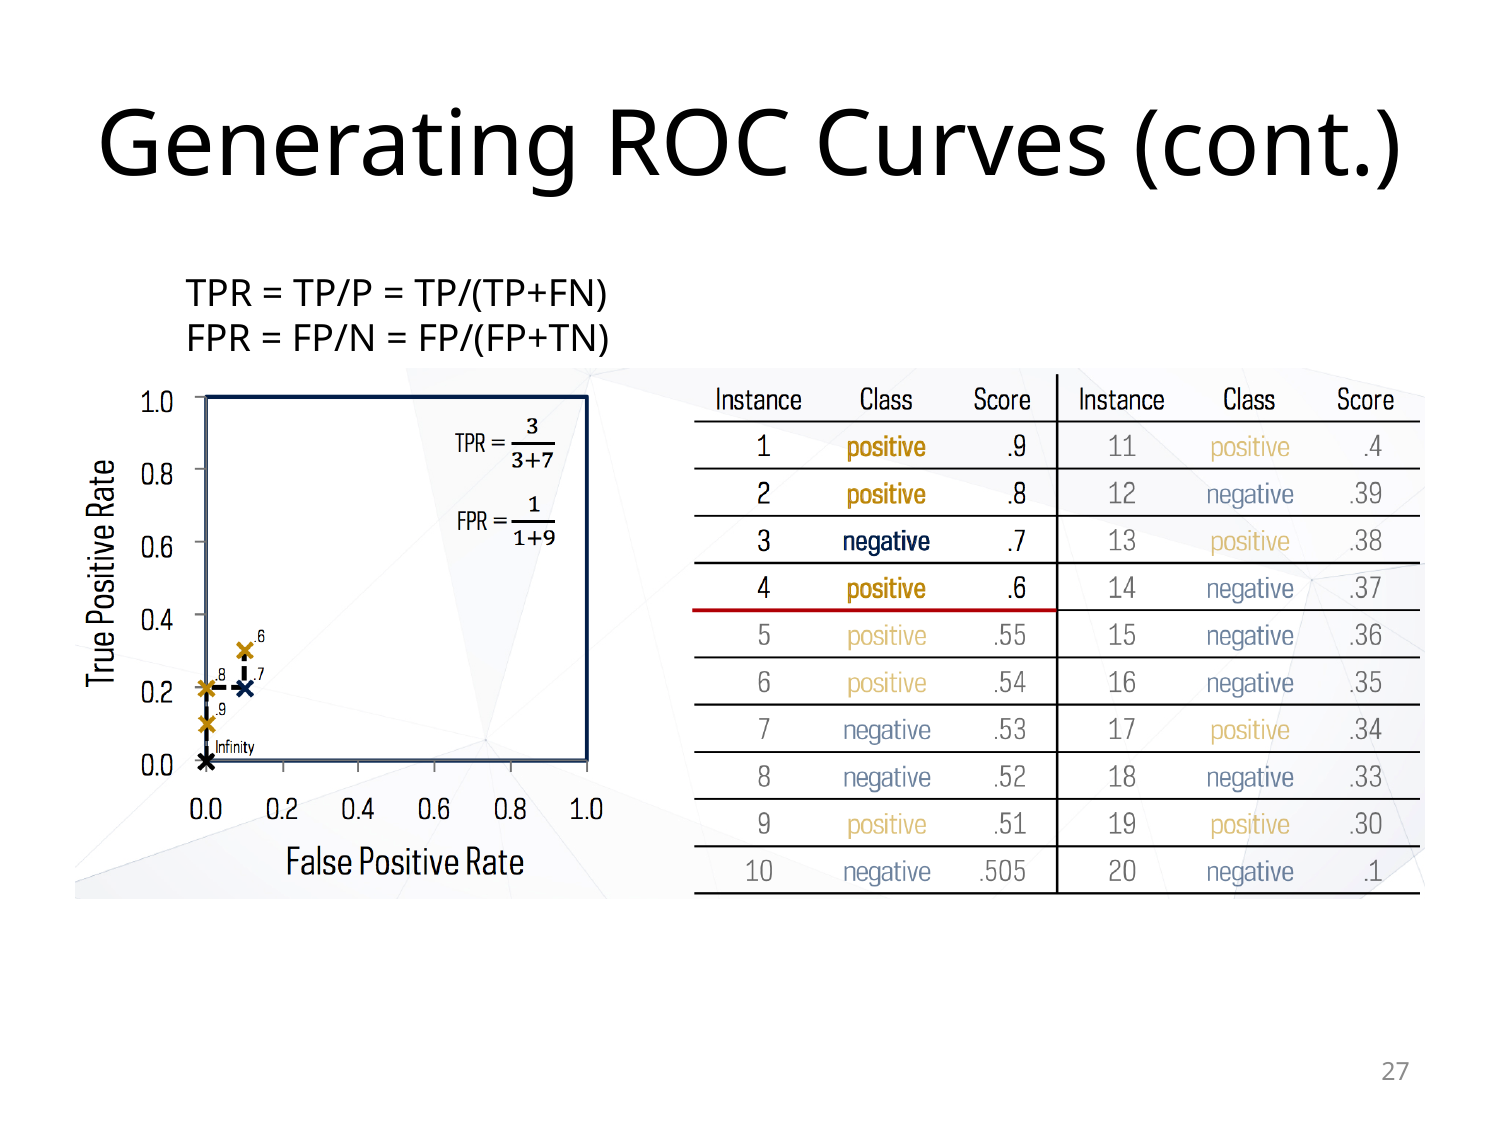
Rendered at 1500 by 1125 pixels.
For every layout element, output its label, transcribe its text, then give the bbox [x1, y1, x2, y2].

title Generating ROC Curves (cont.) [75, 45, 1425, 233]
slide_number 27 [1074, 1042, 1425, 1103]
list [74, 368, 1426, 899]
text_box TPR = TP/P = TP/(TP+FN) FPR = FP/N = FP/(FP+TN) [20, 261, 771, 367]
